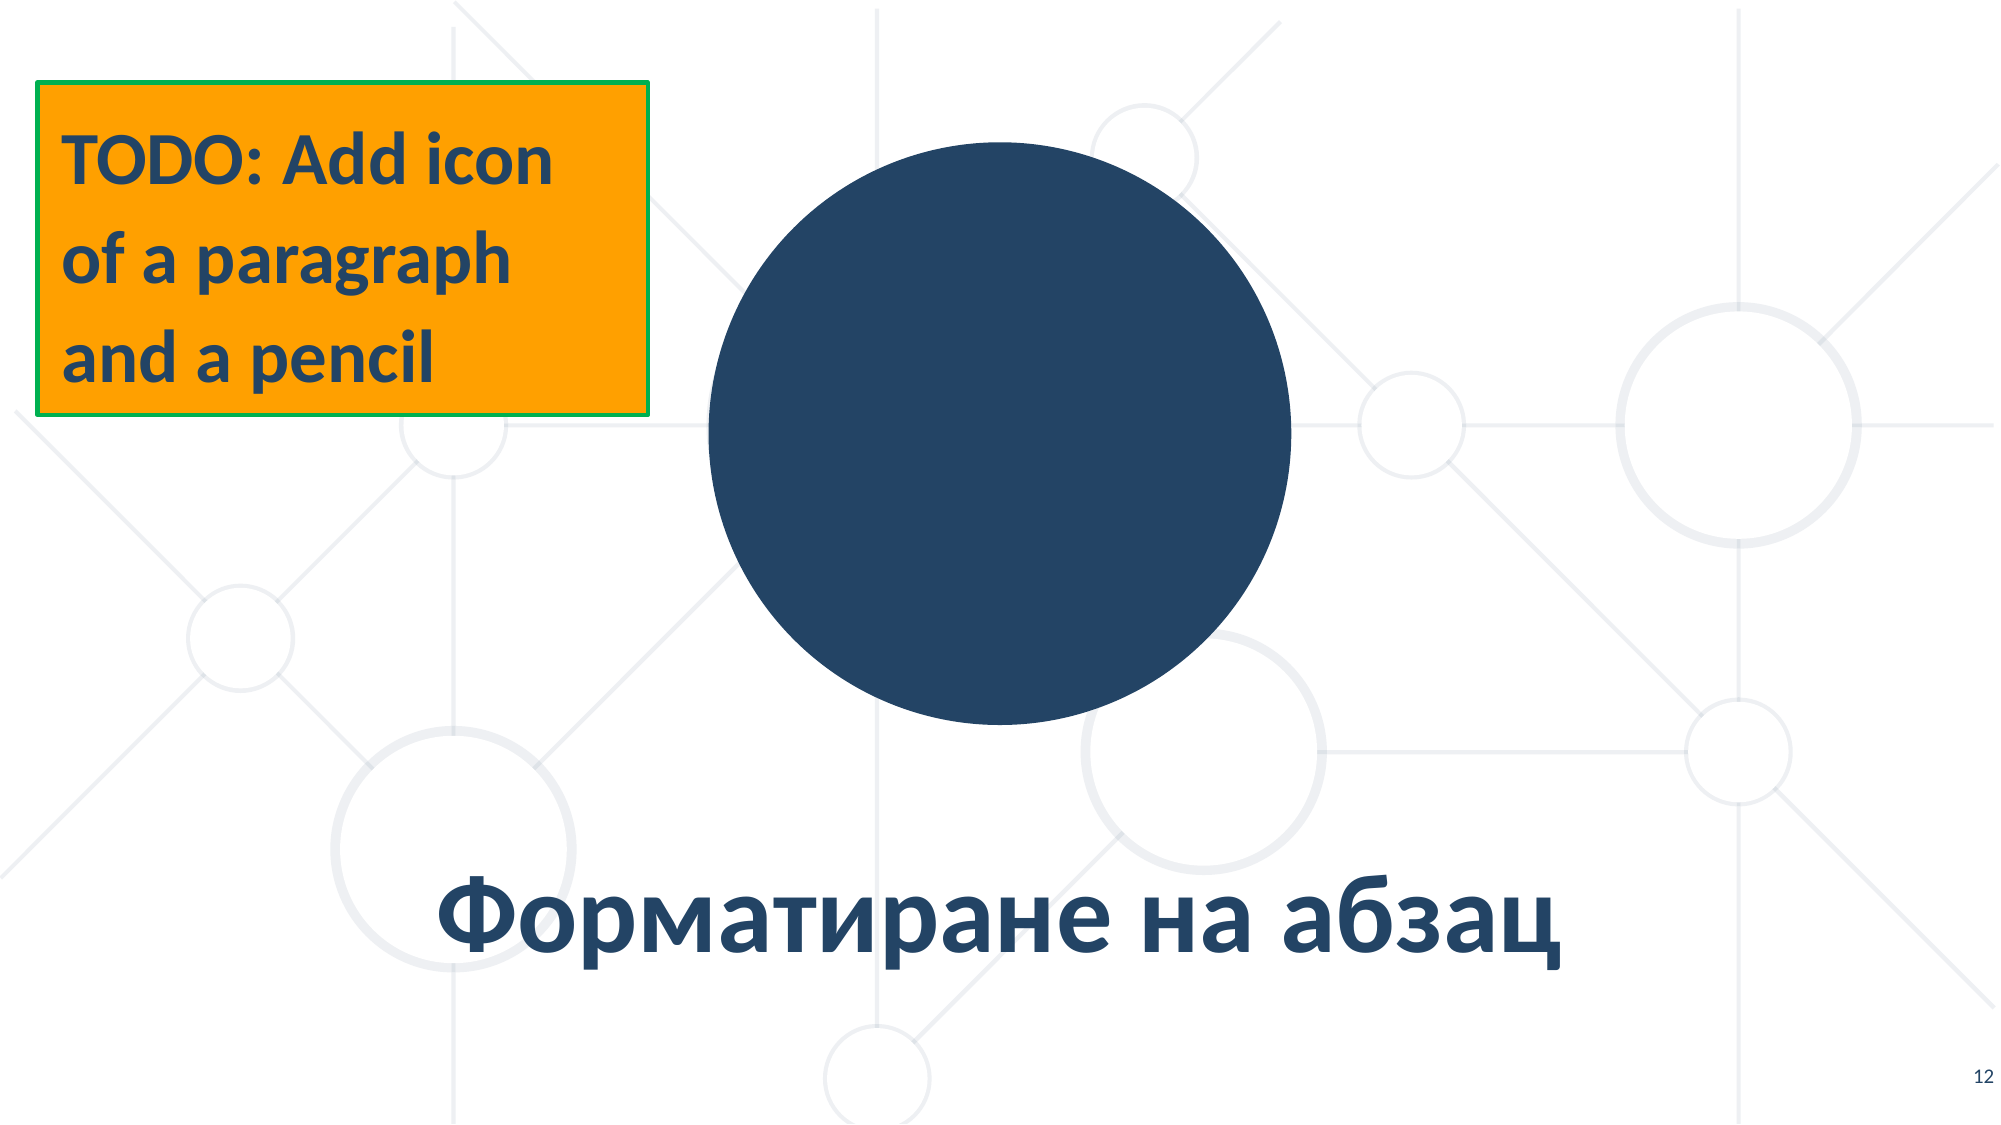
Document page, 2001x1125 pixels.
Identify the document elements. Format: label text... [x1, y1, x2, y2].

slide_number 12 [1929, 1049, 2000, 1100]
list Форматиране на абзац [100, 841, 1900, 967]
text_box TODO: Add icon of a paragraph and a pencil [35, 80, 650, 417]
